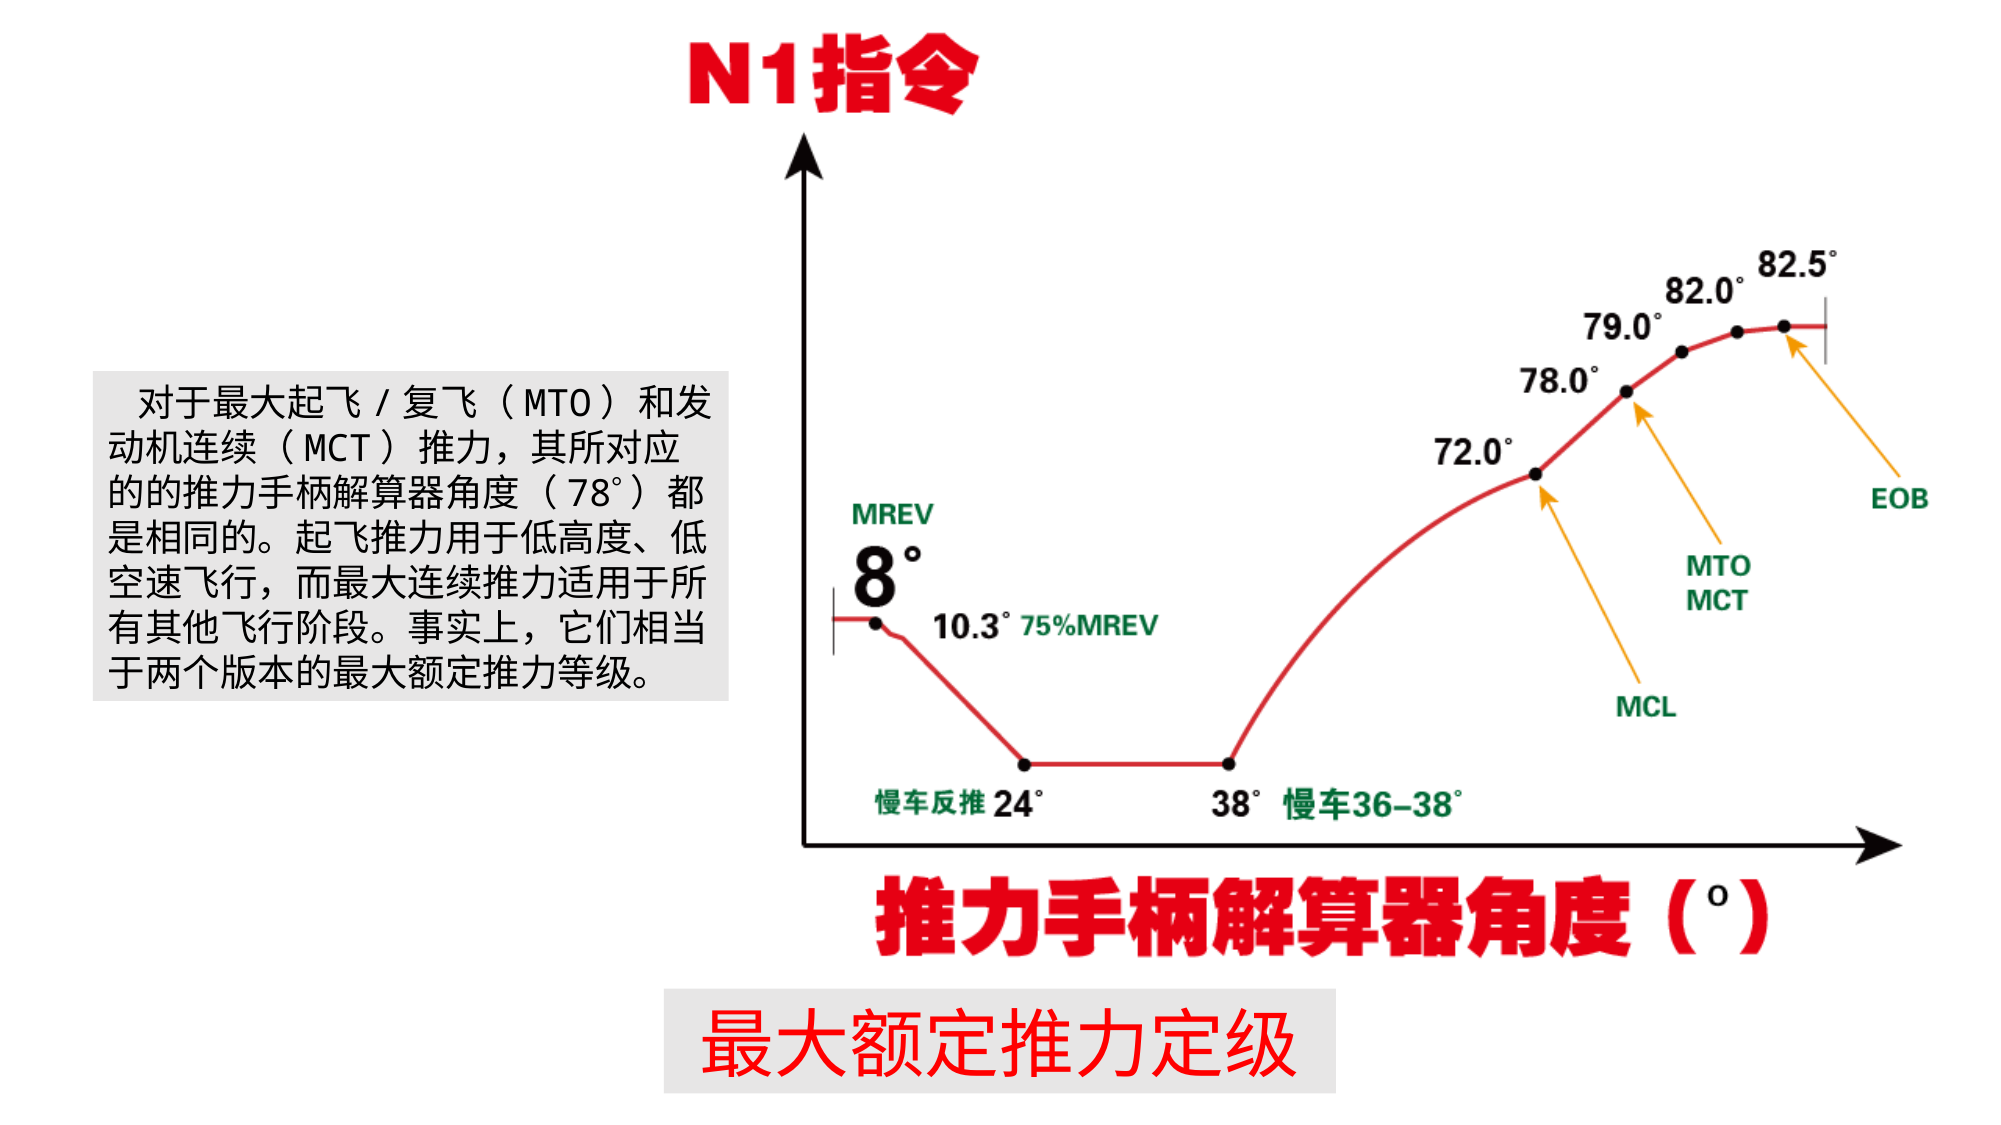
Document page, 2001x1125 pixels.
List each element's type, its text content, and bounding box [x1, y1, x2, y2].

text_box 最大额定推力定级 [663, 989, 1336, 1094]
text_box 对于最大起飞/复飞（MTO）和发动机连续（MCT）推力，其所对应的的推力手柄解算器角度（78）都是相同的。起飞推力用于低高度、低空速飞行，而最大连续推力适用于所有其他飞行阶段。事实上，它们相当于两个版本的最大额定推力等级。 [92, 371, 658, 701]
picture [658, 5, 1959, 989]
